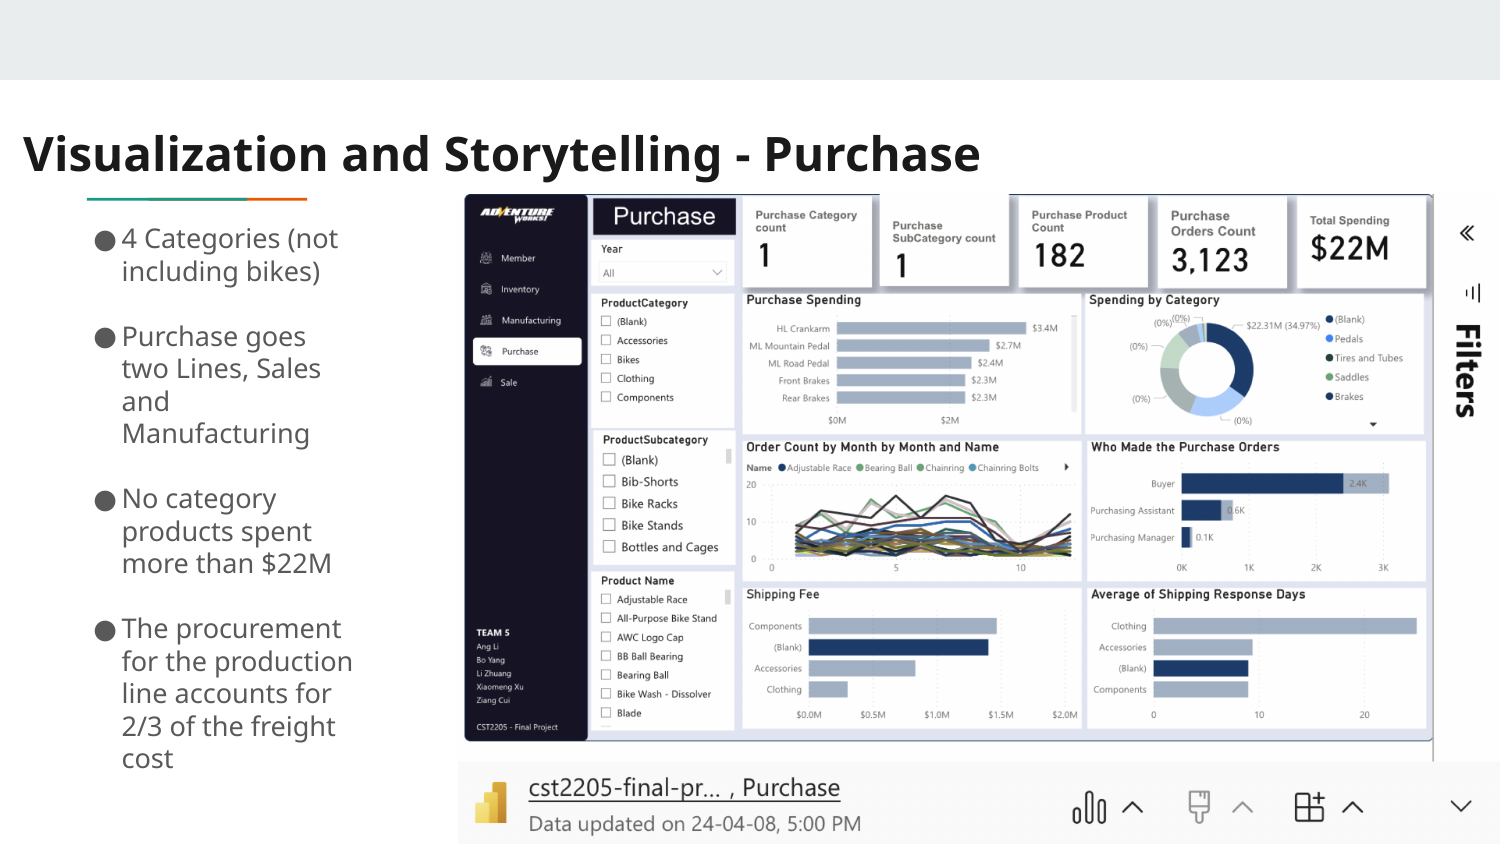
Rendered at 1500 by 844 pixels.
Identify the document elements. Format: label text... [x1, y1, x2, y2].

picture [458, 194, 1500, 844]
title Visualization and Storytelling - Purchase [8, 108, 1209, 197]
text_box 4 Categories (not including bikes) Purchase goes two Lines, Sales and Manufacturing No category products spent more than $22M The procurement for the production line accounts for 2/3 of the freight cost [62, 206, 376, 805]
